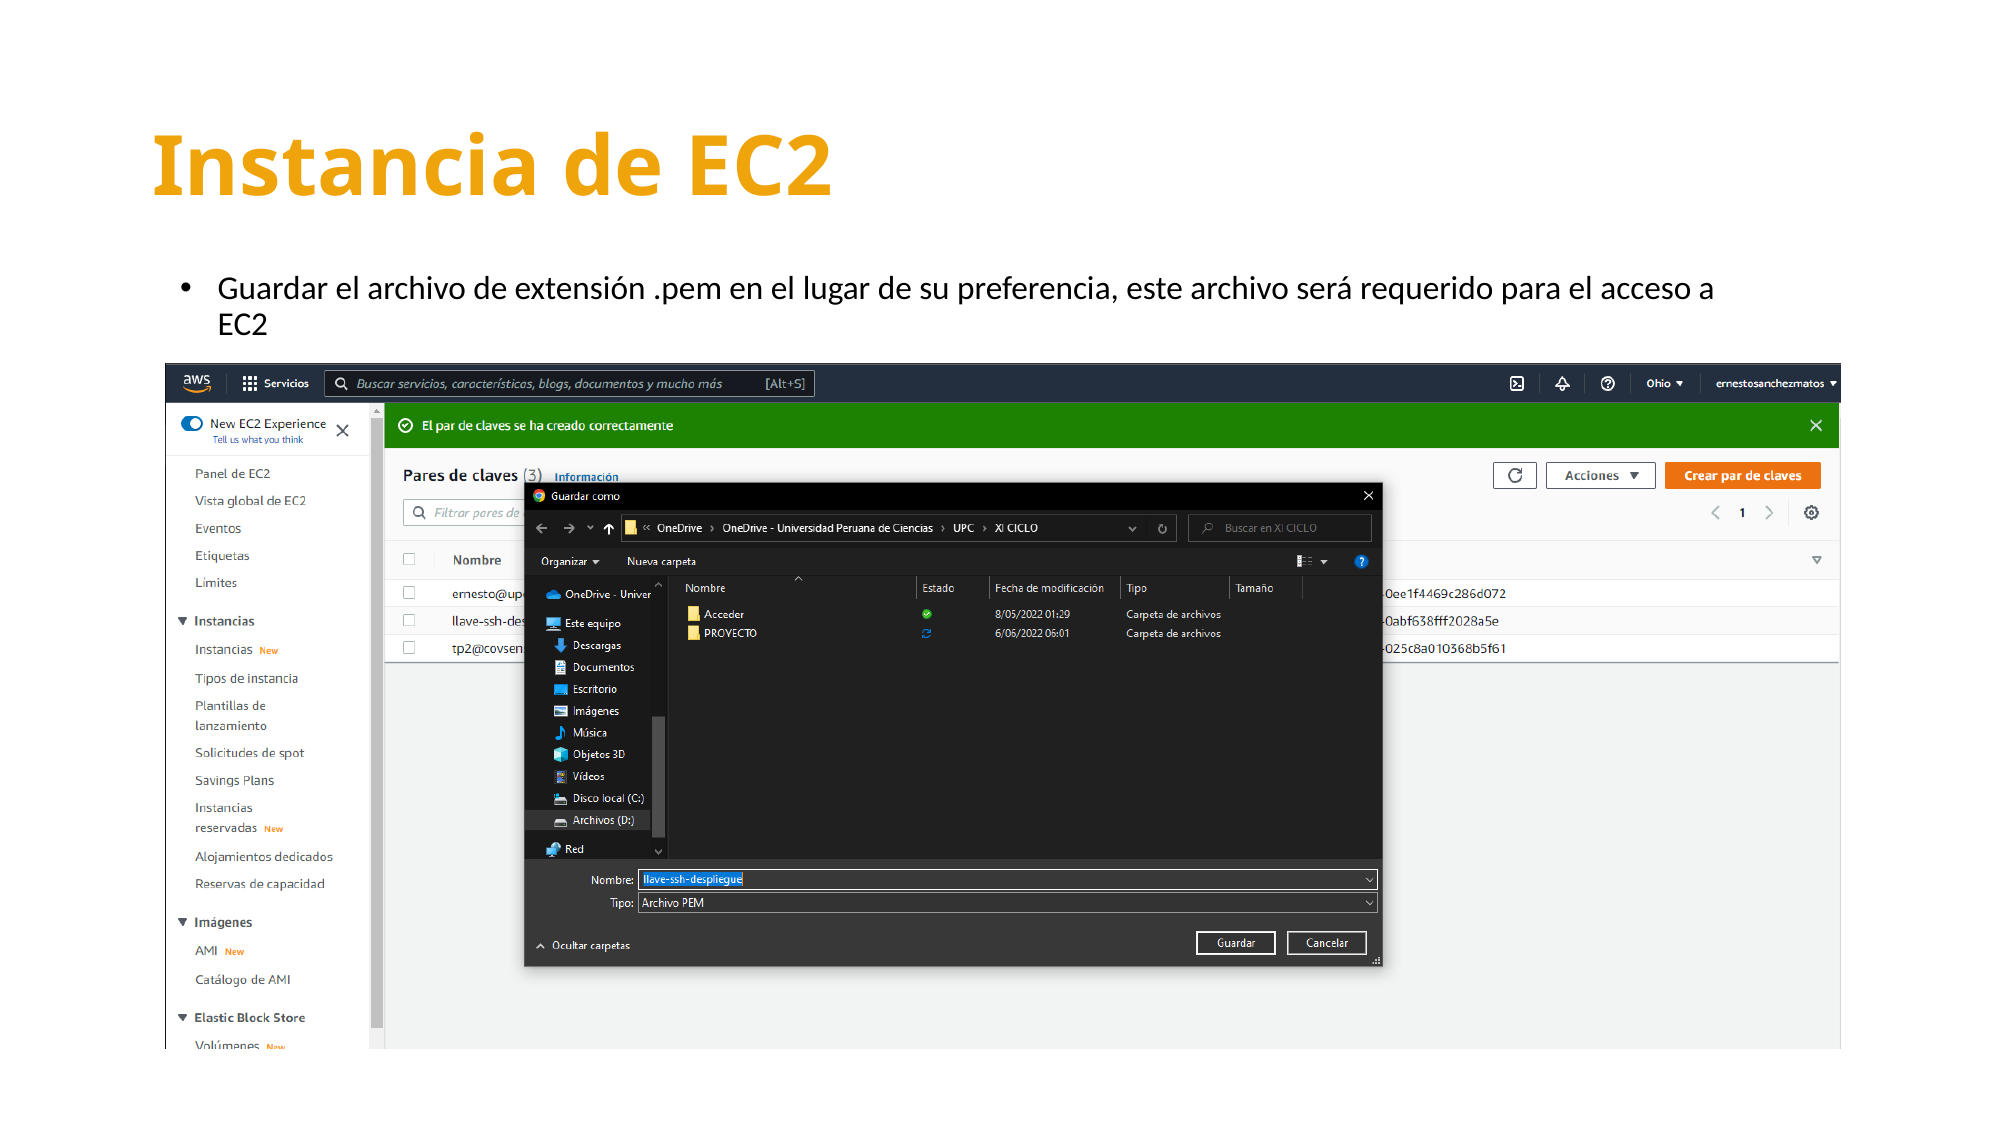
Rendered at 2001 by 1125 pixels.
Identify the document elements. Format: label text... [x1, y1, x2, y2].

picture [165, 363, 1841, 1049]
list Guardar el archivo de extensión .pem en el lugar de su preferencia, este archivo será requerido para el acceso a EC2 [165, 263, 1765, 363]
text_box Instancia de EC2 [137, 59, 1835, 278]
